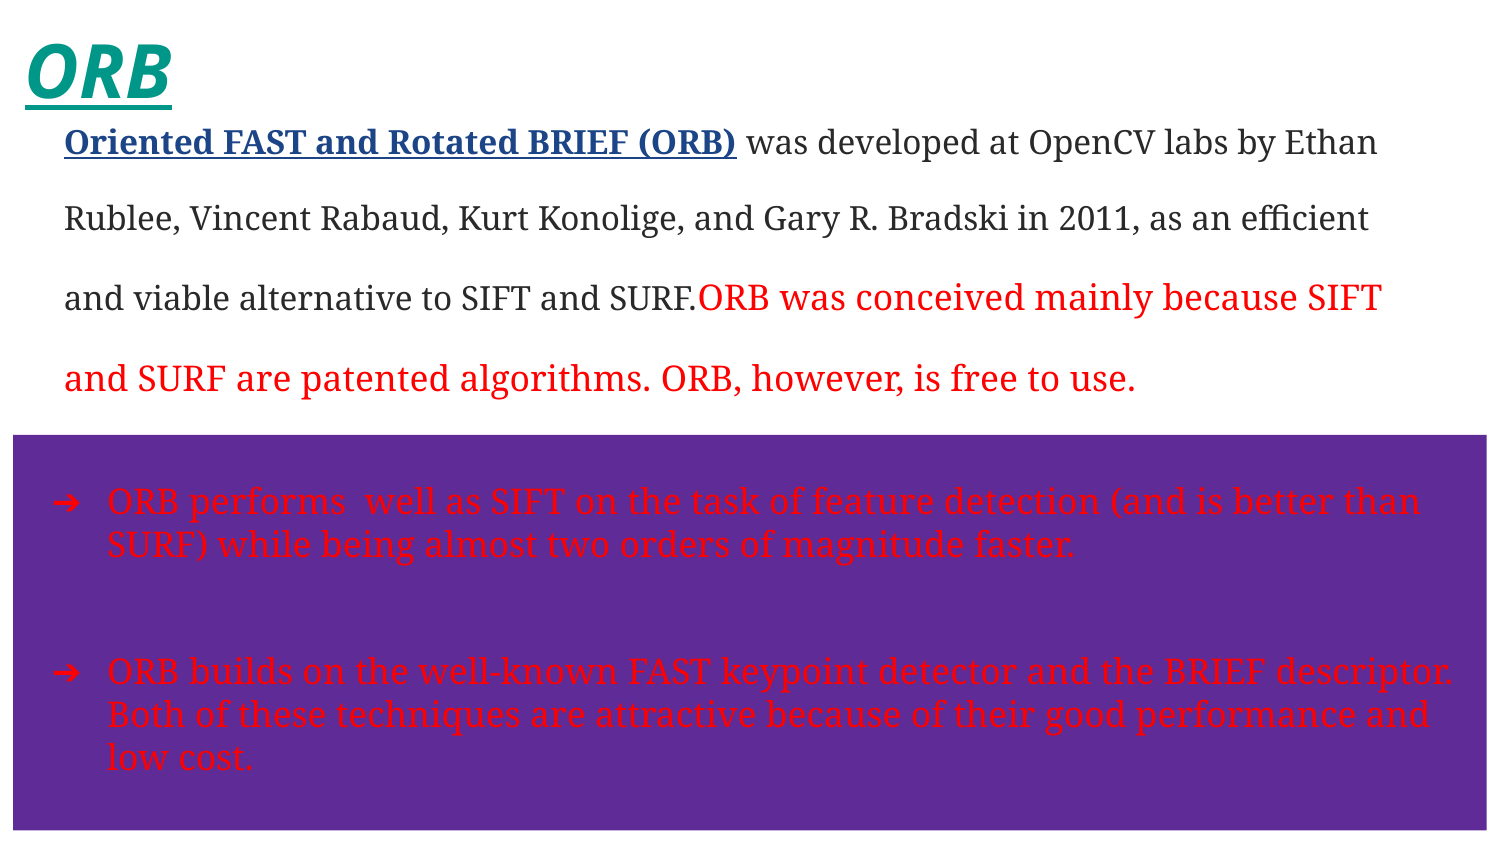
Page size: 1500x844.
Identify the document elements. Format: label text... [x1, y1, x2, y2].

title ORB [9, 0, 205, 129]
text_box Oriented FAST and Rotated BRIEF (ORB) was developed at OpenCV labs by Ethan Rublee, Vincent Rabaud, Kurt Konolige, and Gary R. Bradski in 2011, as an efficient and viable alternative to SIFT and SURF.ORB was conceived mainly because SIFT and SURF are patented algorithms. ORB, however, is free to use. [48, 70, 1433, 414]
text_box ORB performs well as SIFT on the task of feature detection (and is better than SURF) while being almost two orders of magnitude faster. ORB builds on the well-known FAST keypoint detector and the BRIEF descriptor. Both of these techniques are attractive because of their good performance and low cost. [17, 421, 1483, 792]
